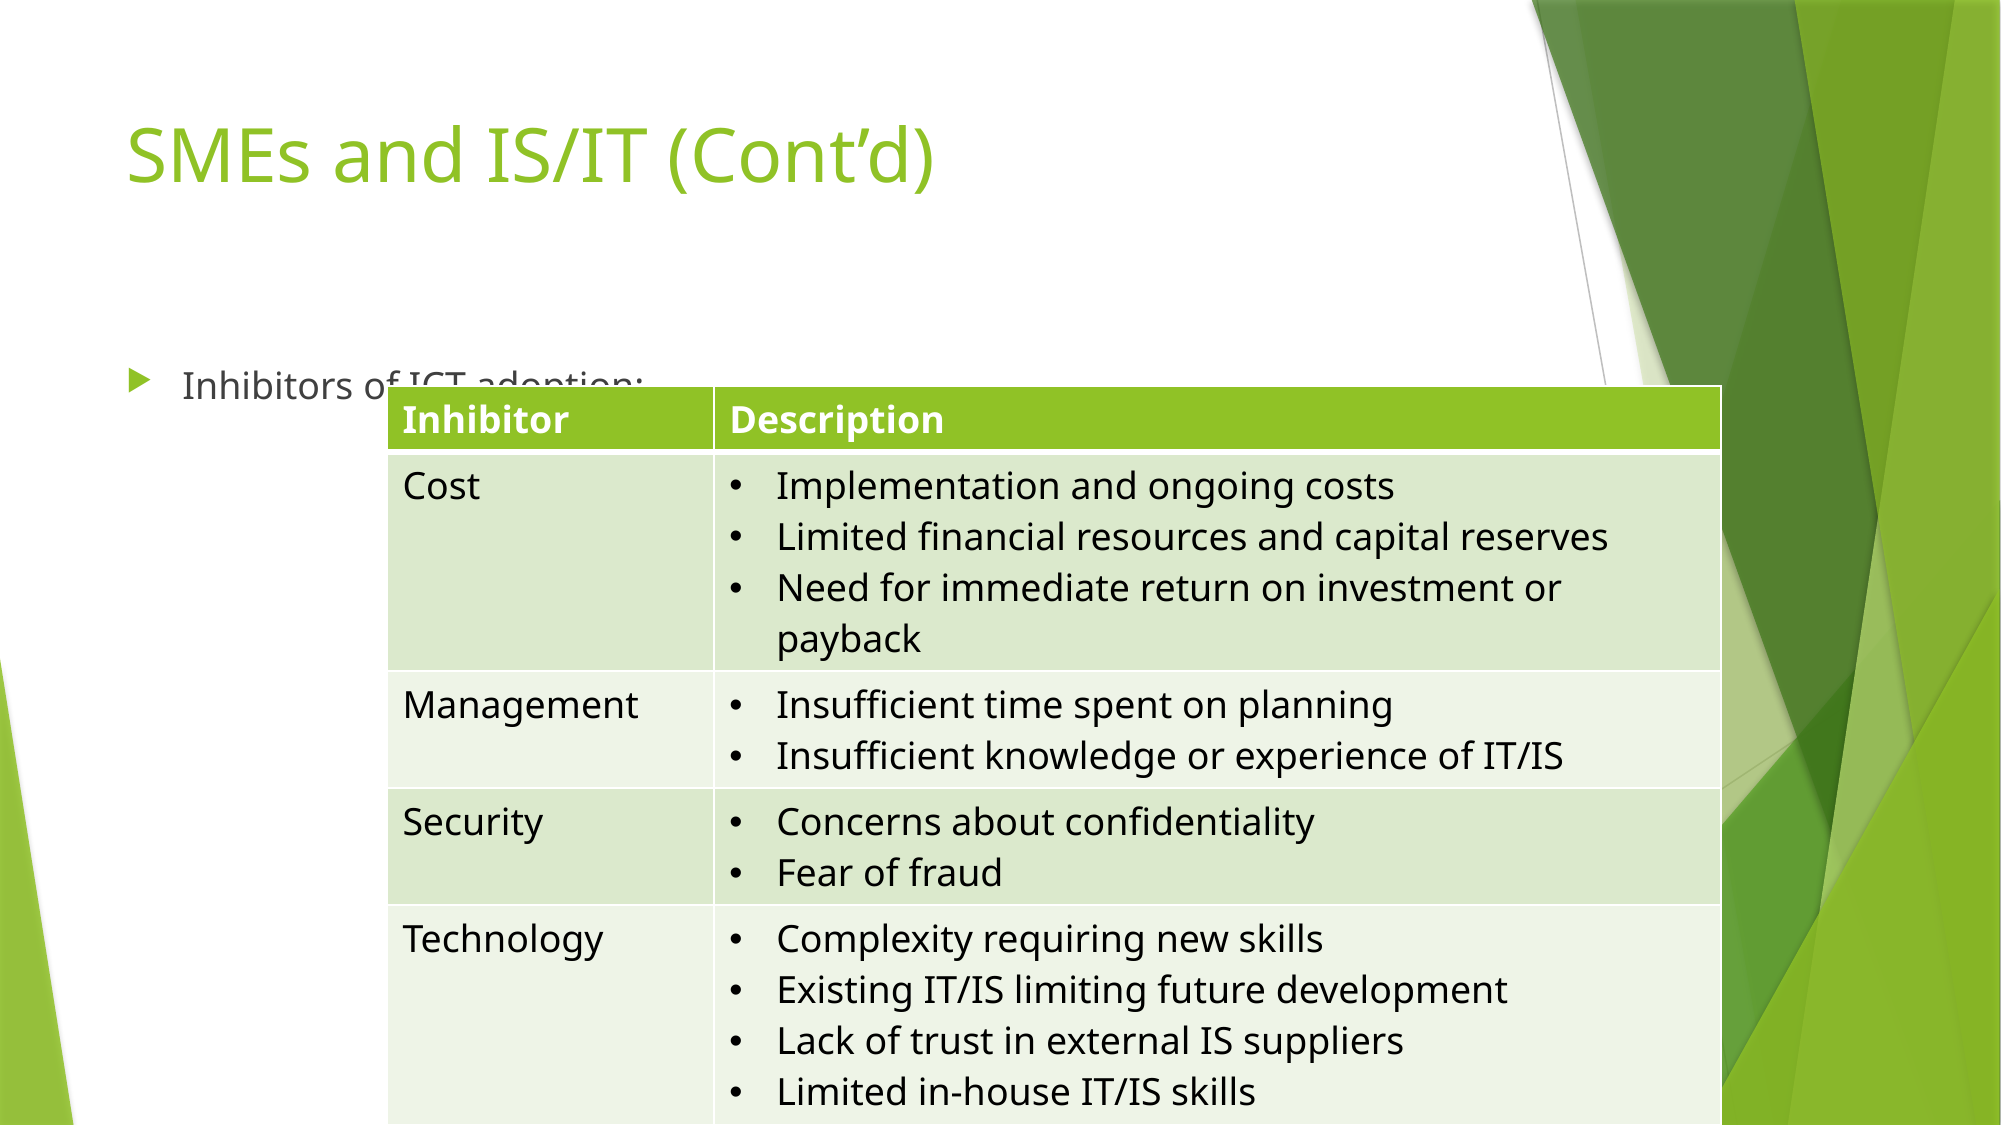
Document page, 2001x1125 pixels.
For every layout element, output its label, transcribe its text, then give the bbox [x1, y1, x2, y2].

table_cell Complexity requiring new skills Existing IT/IS limiting future development Lack of trust in external IS suppliers Limited in-house IT/IS skills [715, 906, 1720, 1124]
list Inhibitors of ICT adoption: [111, 354, 1522, 992]
table_cell Technology [388, 906, 713, 1124]
table_header Inhibitor [388, 387, 713, 449]
table_cell Implementation and ongoing costs Limited financial resources and capital reserves Need for immediate return on investment or payback [715, 455, 1720, 670]
table_cell Insufficient time spent on planning Insufficient knowledge or experience of IT/IS [715, 672, 1720, 787]
table_cell Management [388, 672, 713, 787]
table_cell Cost [388, 455, 713, 670]
table_cell Concerns about confidentiality Fear of fraud [715, 789, 1720, 904]
title SMEs and IS/IT (Cont’d) [111, 99, 1522, 317]
table_header Description [715, 387, 1720, 449]
table_cell Security [388, 789, 713, 904]
